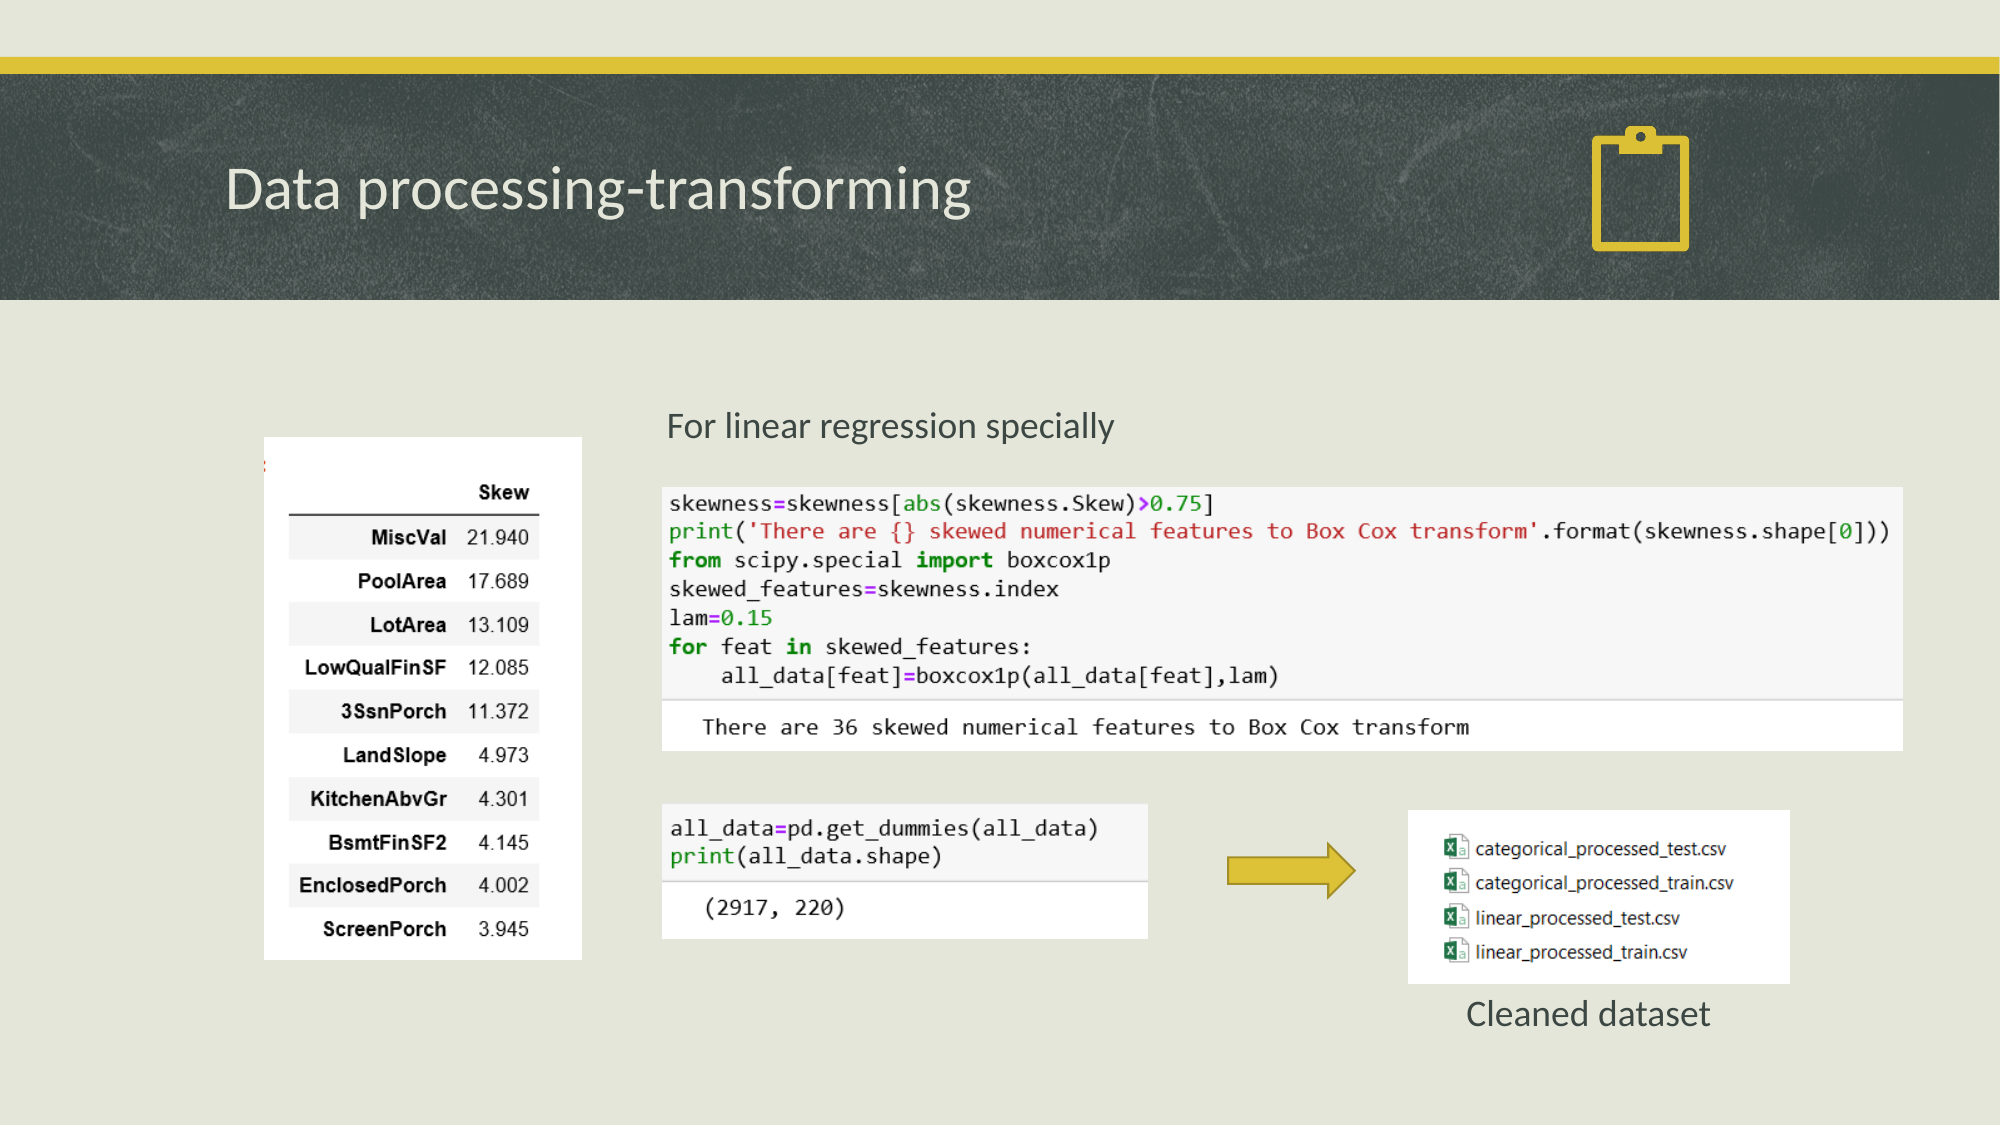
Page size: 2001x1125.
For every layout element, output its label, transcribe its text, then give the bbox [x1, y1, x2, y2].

picture [662, 487, 1903, 751]
title Data processing-transforming [210, 76, 1790, 300]
picture [0, 74, 2000, 300]
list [264, 437, 582, 960]
text_box [1227, 841, 1357, 900]
picture [1565, 113, 1716, 264]
text_box For linear regression specially [652, 393, 1148, 454]
picture [1408, 810, 1790, 984]
picture [662, 803, 1148, 939]
text_box Cleaned dataset [1451, 984, 1747, 1042]
